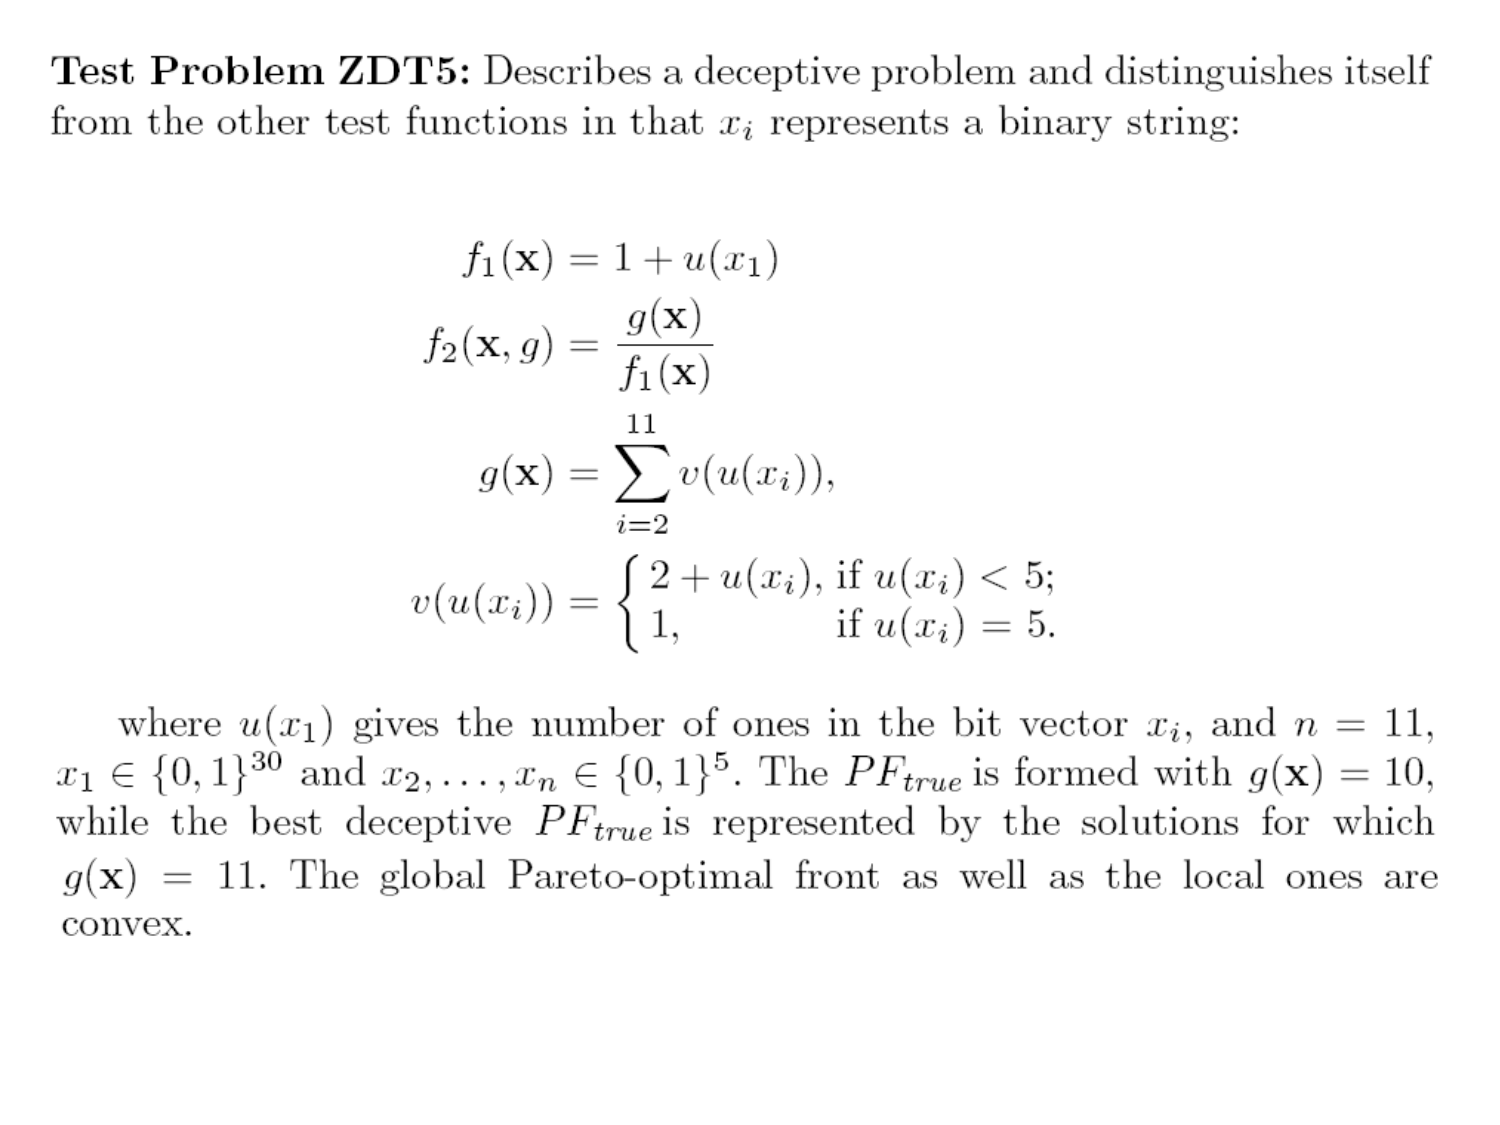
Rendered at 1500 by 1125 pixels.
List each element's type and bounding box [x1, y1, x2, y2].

picture [49, 912, 203, 944]
picture [24, 699, 1467, 905]
picture [24, 37, 1459, 663]
